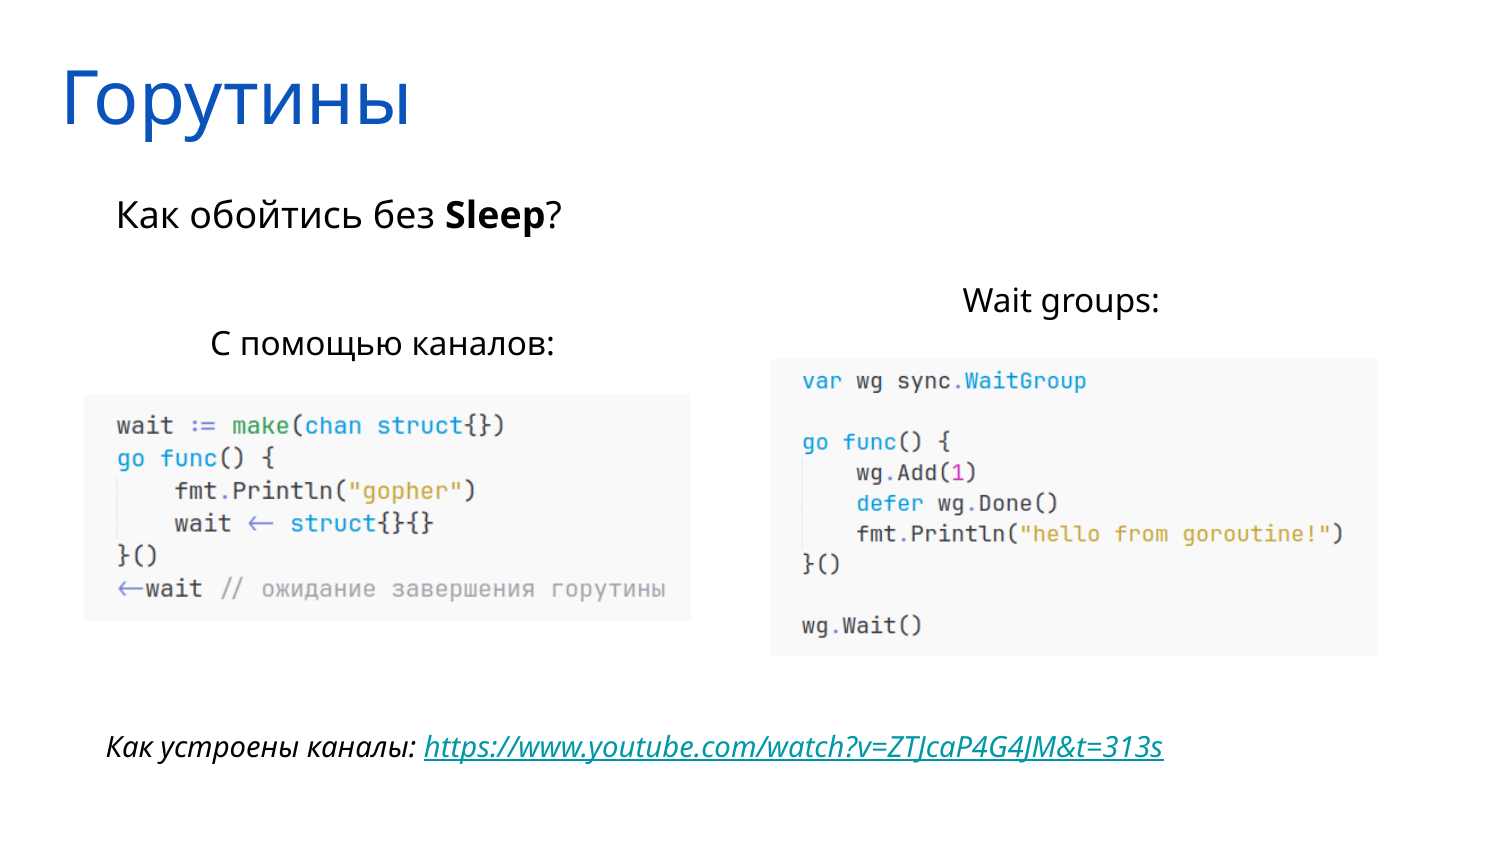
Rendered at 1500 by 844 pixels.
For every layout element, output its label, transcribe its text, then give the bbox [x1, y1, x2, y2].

picture [770, 359, 1378, 657]
text_box Как обойтись без Sleep? [100, 183, 855, 244]
text_box Wait groups: [947, 264, 1201, 335]
text_box Горутины [45, 42, 1289, 147]
text_box Как устроены каналы: https://www.youtube.com/watch?v=ZTJcaP4G4JM&t=313s [90, 720, 1430, 776]
picture [84, 394, 691, 621]
text_box С помощью каналов: [195, 314, 580, 370]
